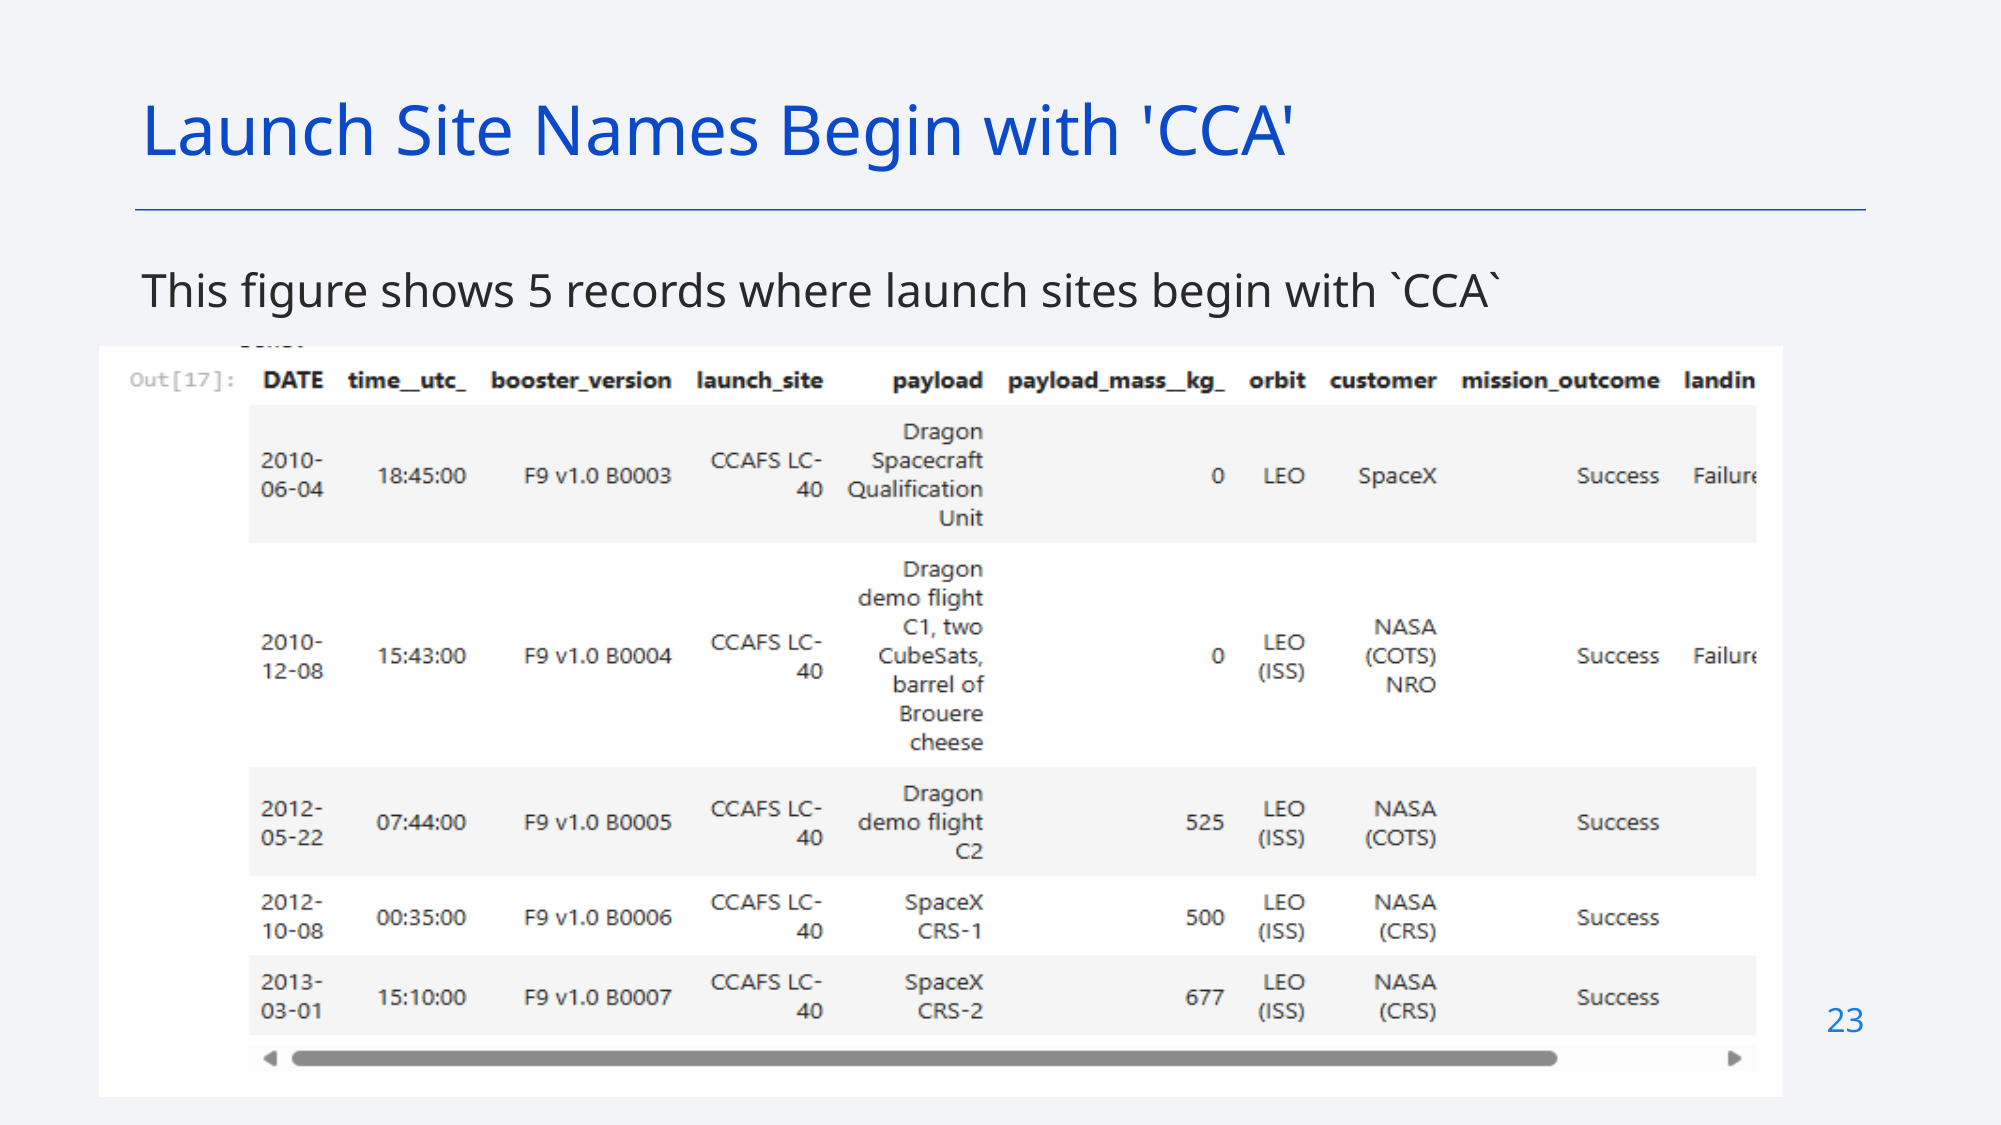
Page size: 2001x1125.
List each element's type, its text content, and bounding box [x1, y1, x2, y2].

list This figure shows 5 records where launch sites begin with `CCA` [126, 254, 1725, 346]
text_box Launch Site Names Begin with 'CCA' [126, 88, 1852, 179]
picture [0, 0, 2001, 1125]
slide_number 23 [1783, 988, 1880, 1055]
